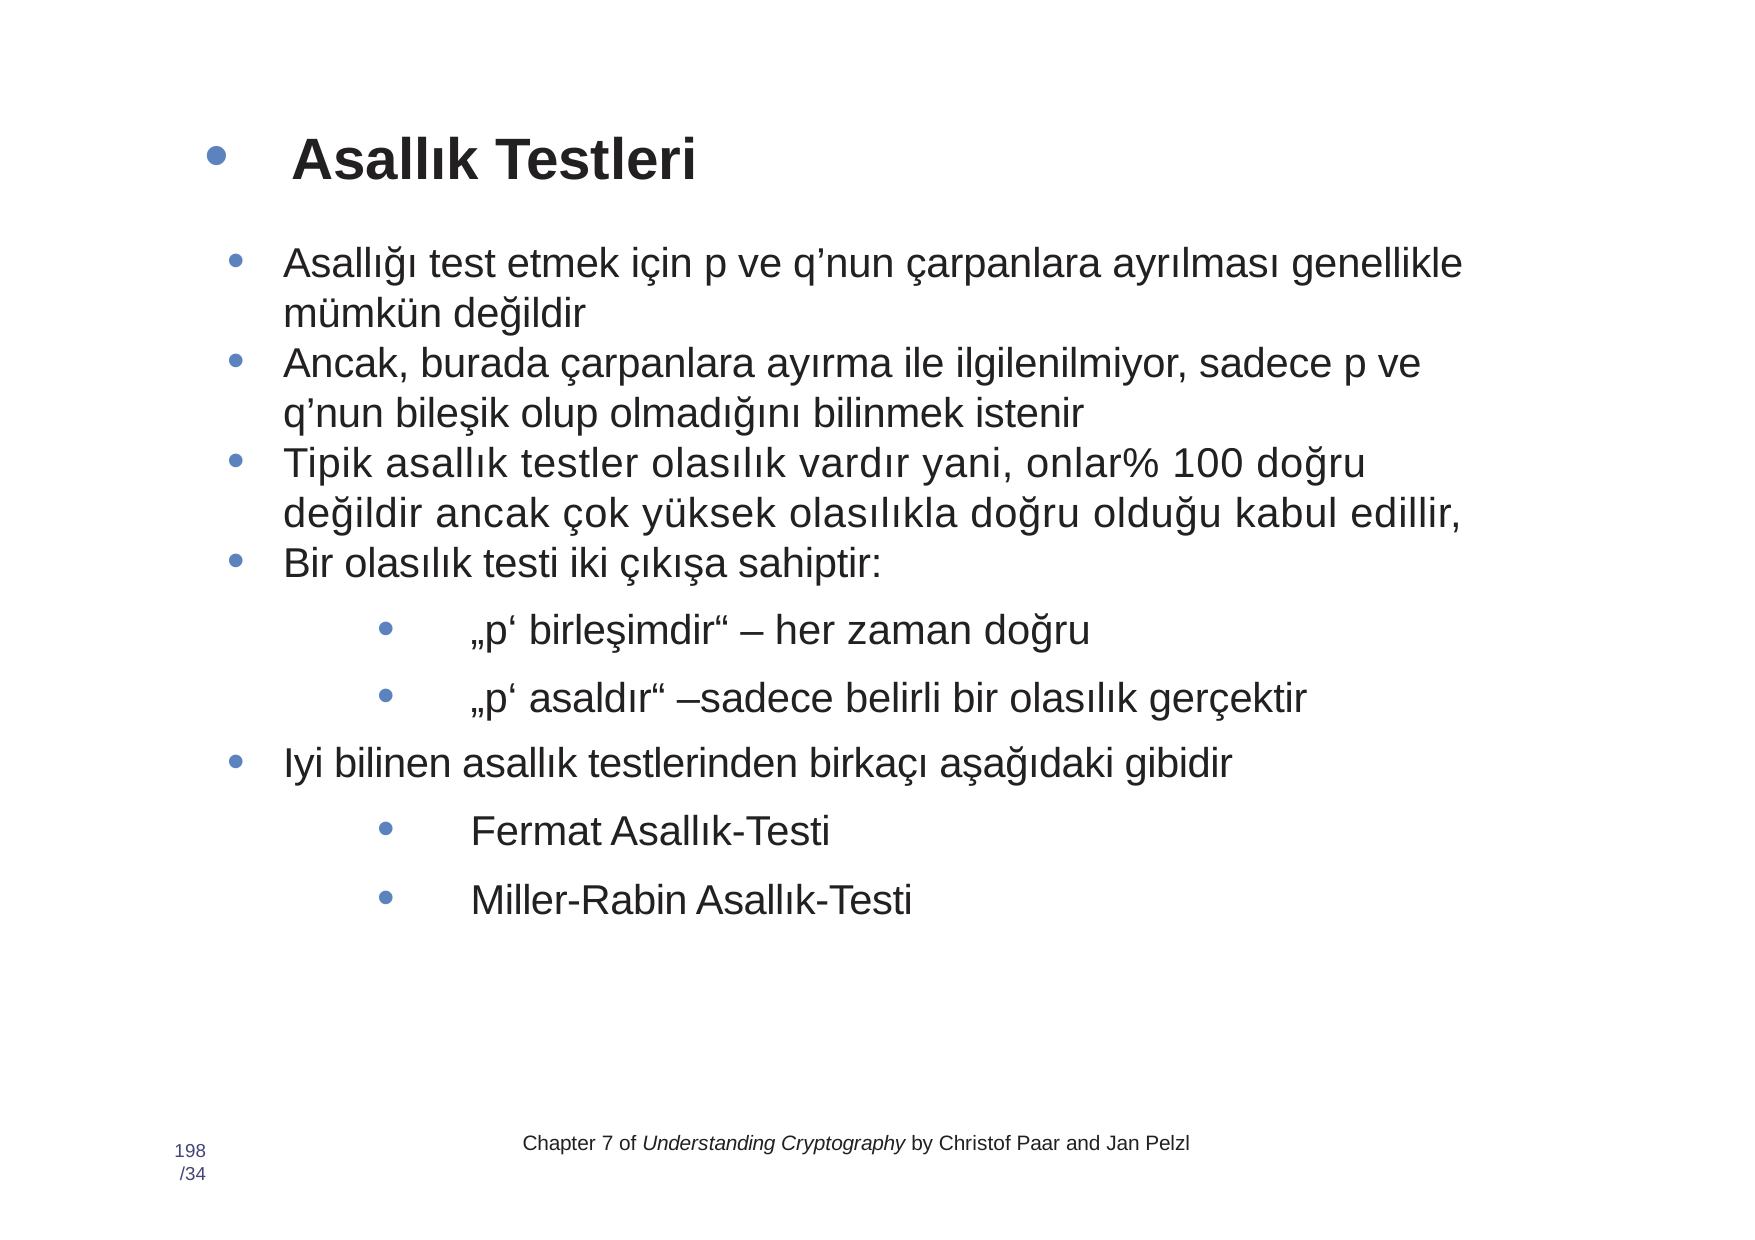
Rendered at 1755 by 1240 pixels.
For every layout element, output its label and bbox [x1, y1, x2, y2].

title [202, 108, 1552, 181]
slide_number [170, 1139, 224, 1164]
footer [520, 1129, 1194, 1157]
text_box [225, 235, 1520, 1027]
